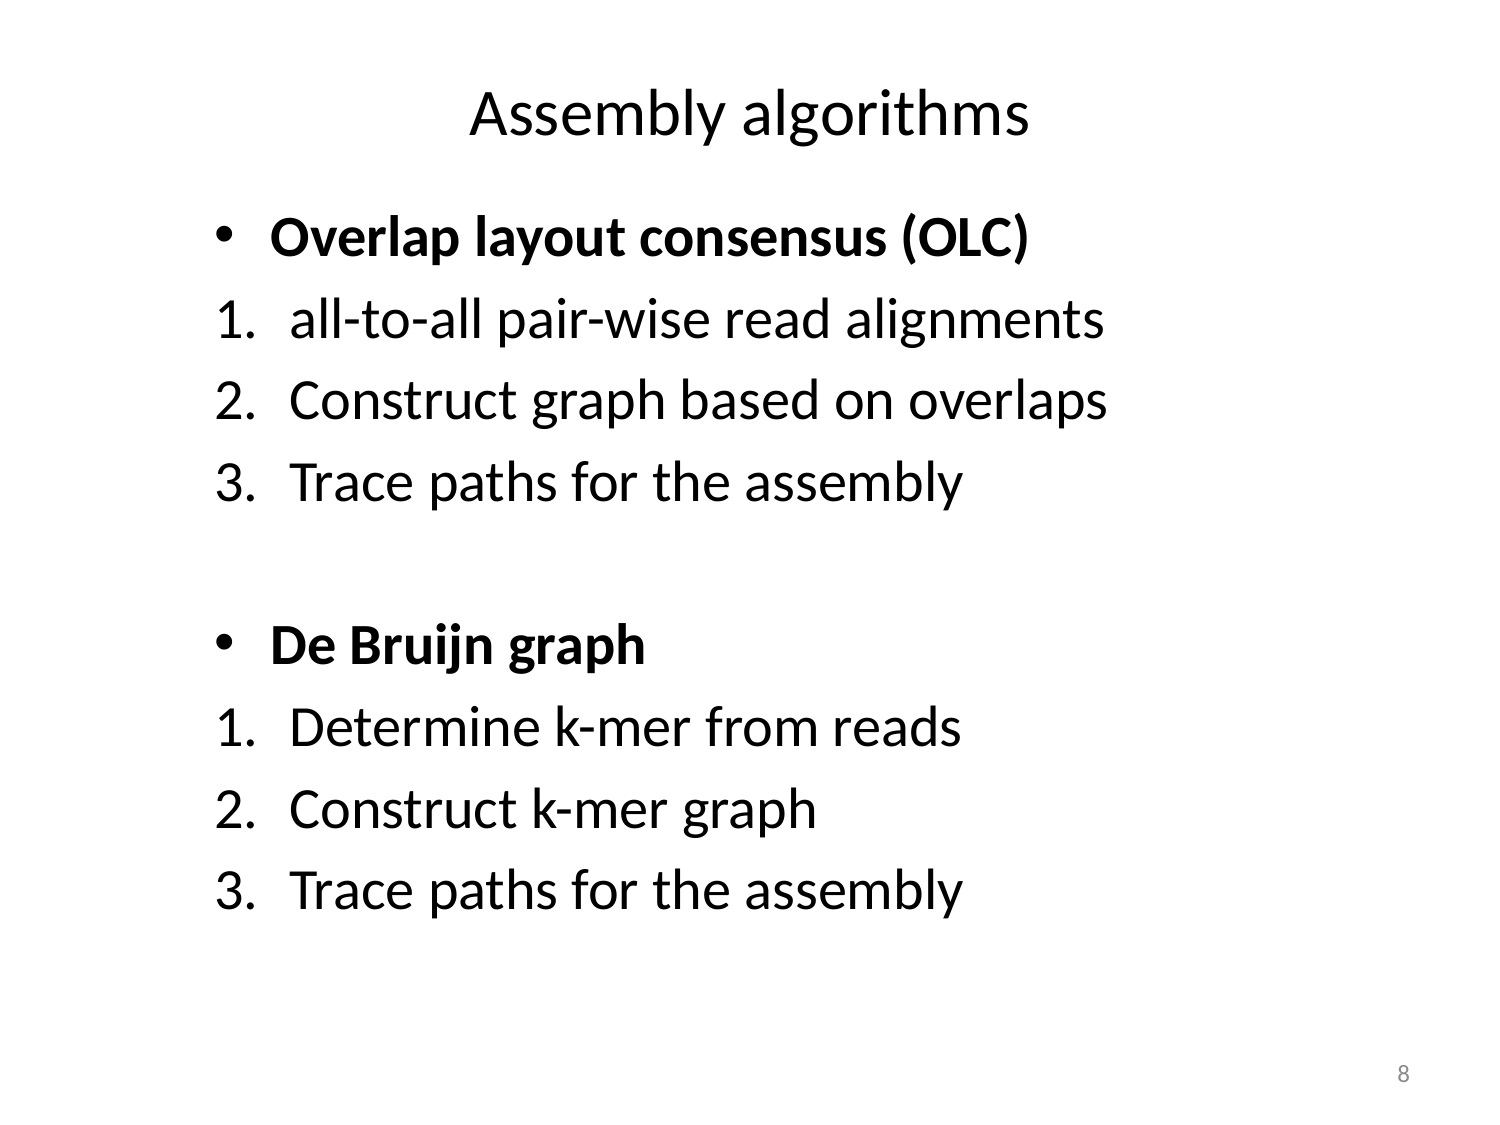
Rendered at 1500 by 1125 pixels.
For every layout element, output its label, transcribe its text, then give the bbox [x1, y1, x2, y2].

list Overlap layout consensus (OLC) all-to-all pair-wise read alignments Construct graph based on overlaps Trace paths for the assembly De Bruijn graph Determine k-mer from reads Construct k-mer graph Trace paths for the assembly [199, 190, 1290, 978]
title Assembly algorithms [75, 45, 1425, 172]
slide_number 8 [1074, 1042, 1425, 1103]
